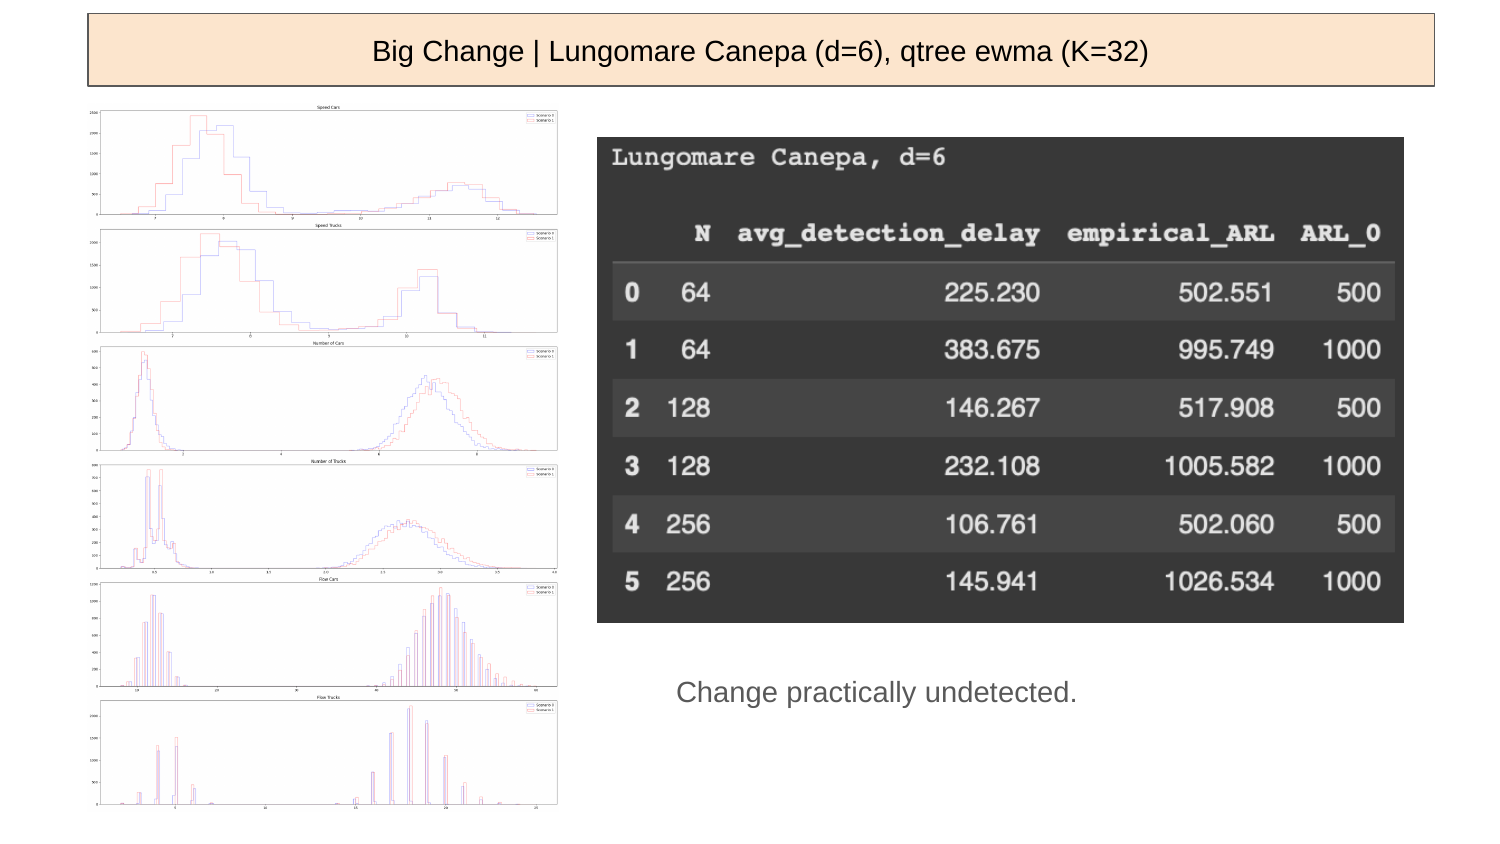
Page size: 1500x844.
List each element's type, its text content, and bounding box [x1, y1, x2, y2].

text_box Change practically undetected. [661, 658, 1154, 724]
picture [87, 103, 559, 812]
picture [596, 137, 1404, 623]
text_box Big Change | Lungomare Canepa (d=6), qtree ewma (K=32) [87, 13, 1435, 86]
